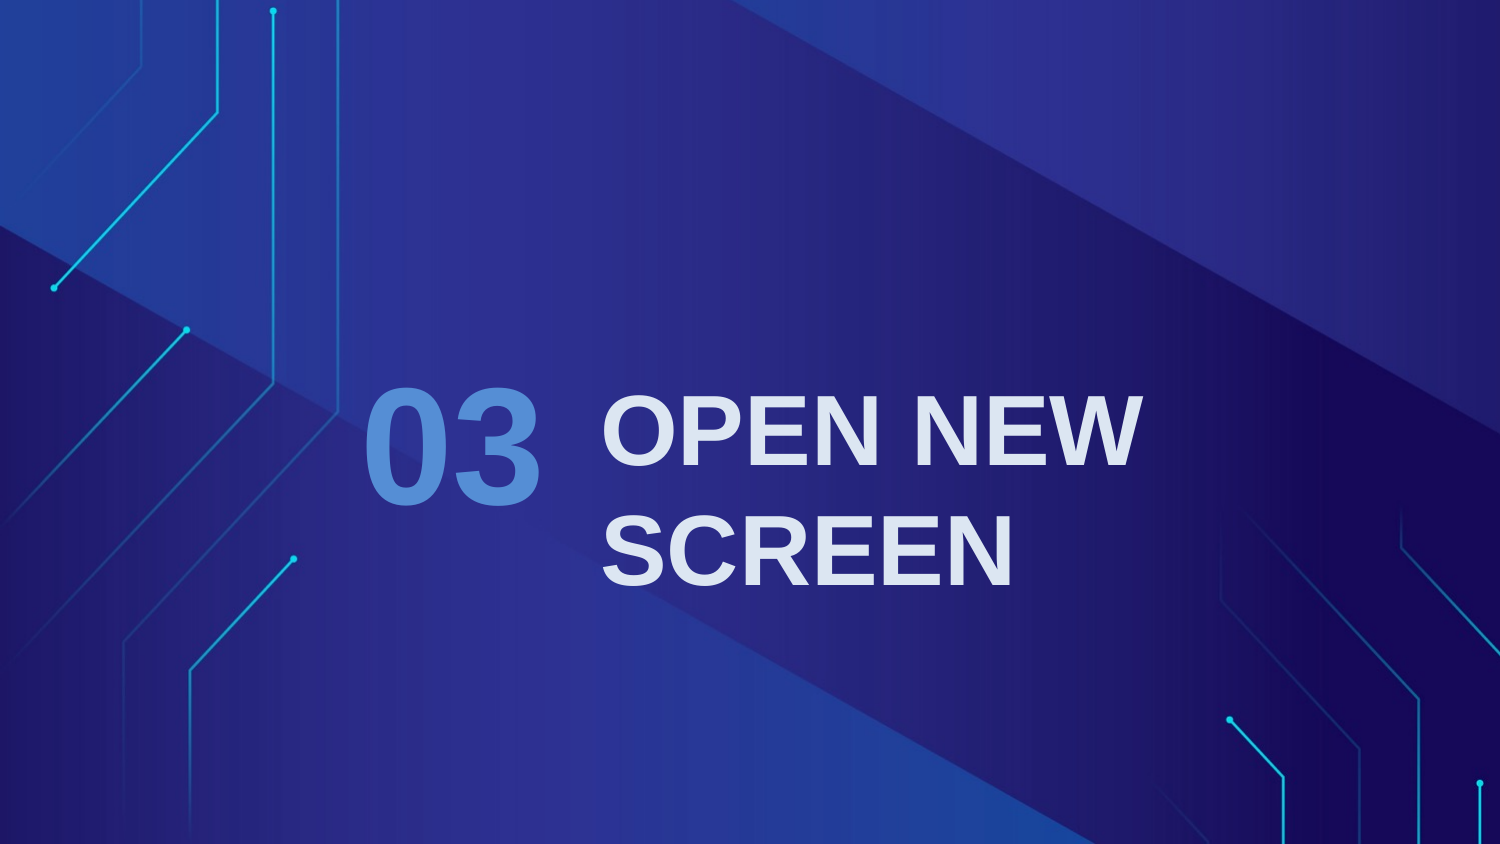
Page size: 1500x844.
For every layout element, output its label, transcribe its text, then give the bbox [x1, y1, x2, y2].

picture [0, 0, 1500, 844]
text_box 03 [267, 330, 561, 559]
title OPEN NEW SCREEN [585, 357, 1475, 482]
